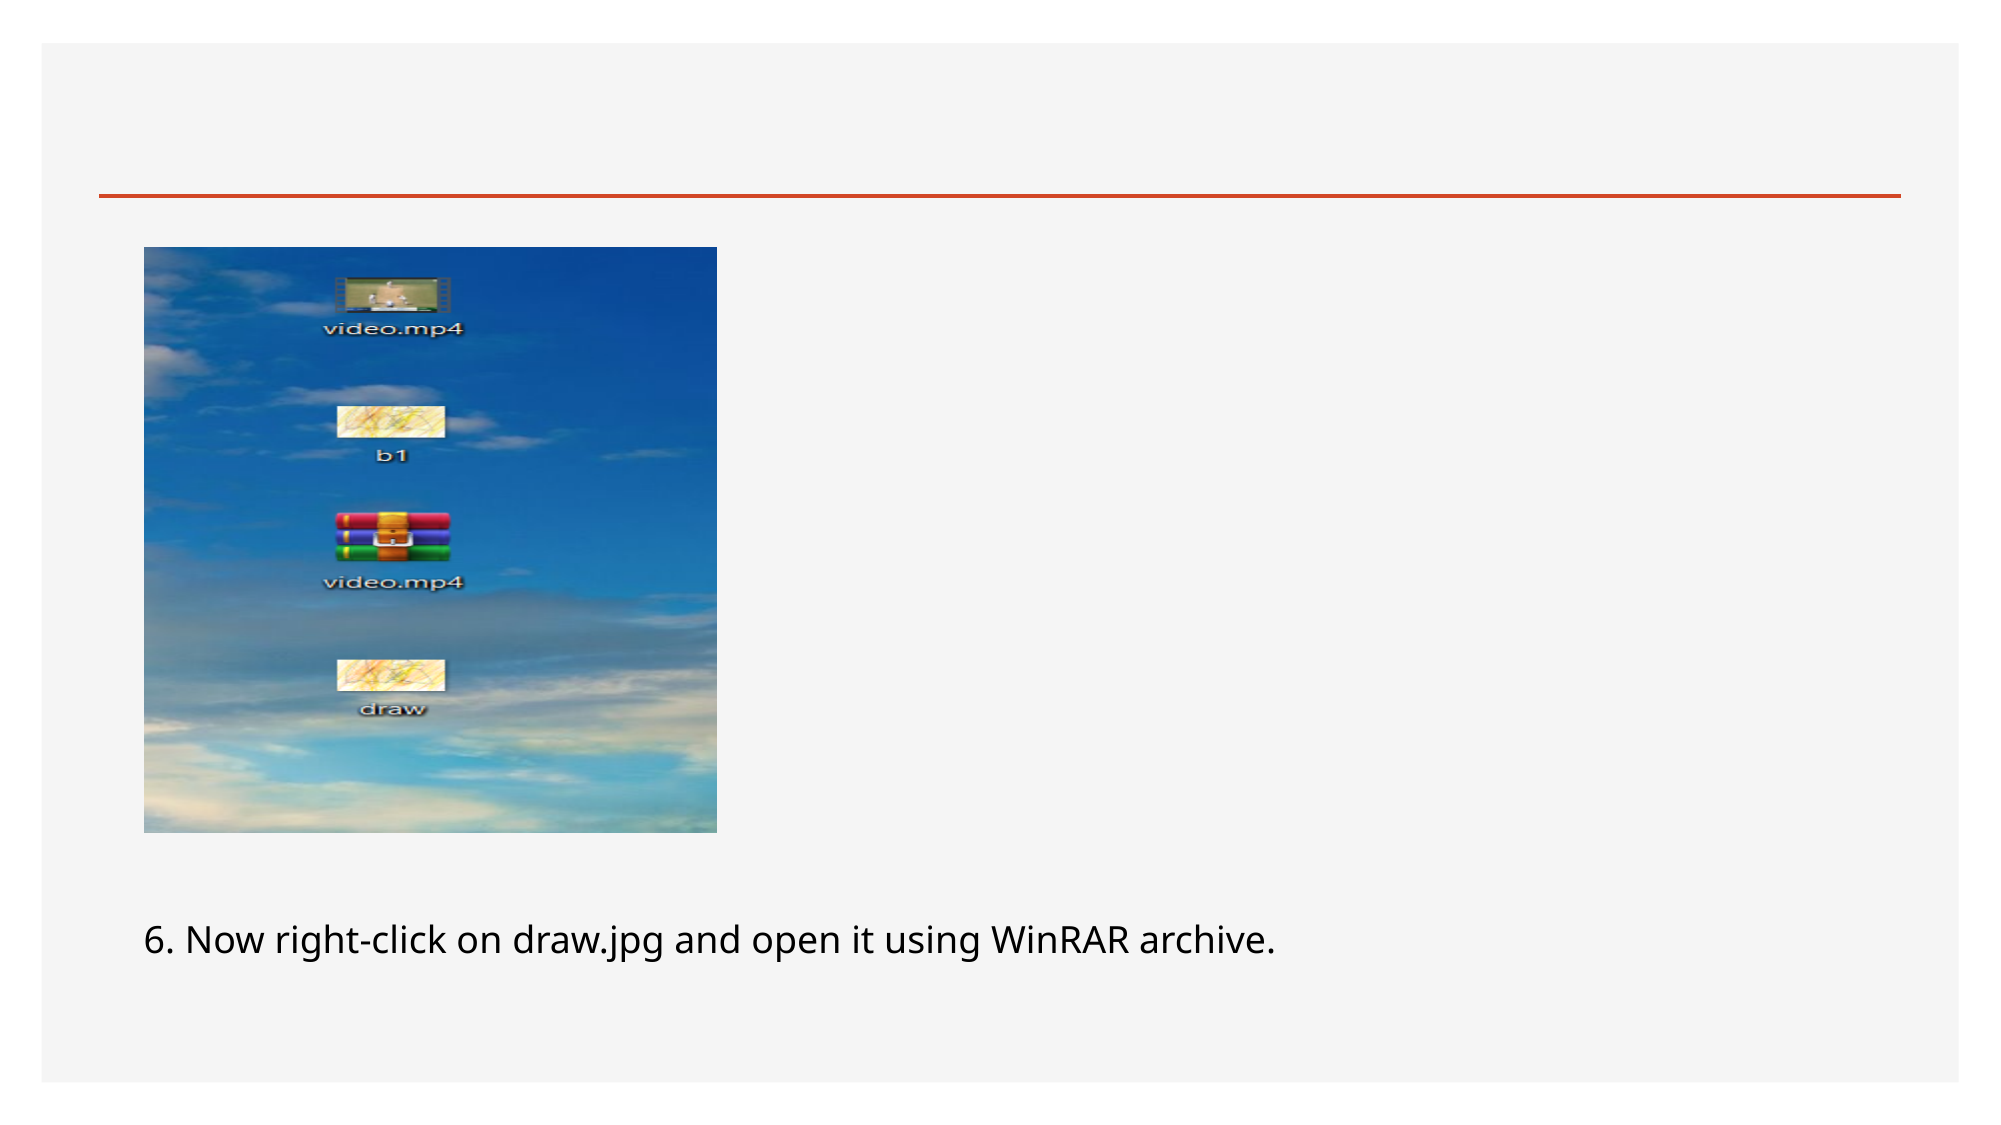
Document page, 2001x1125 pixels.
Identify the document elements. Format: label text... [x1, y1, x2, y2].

text_box 6. Now right-click on draw.jpg and open it using WinRAR archive. [128, 908, 1539, 969]
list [144, 247, 717, 833]
